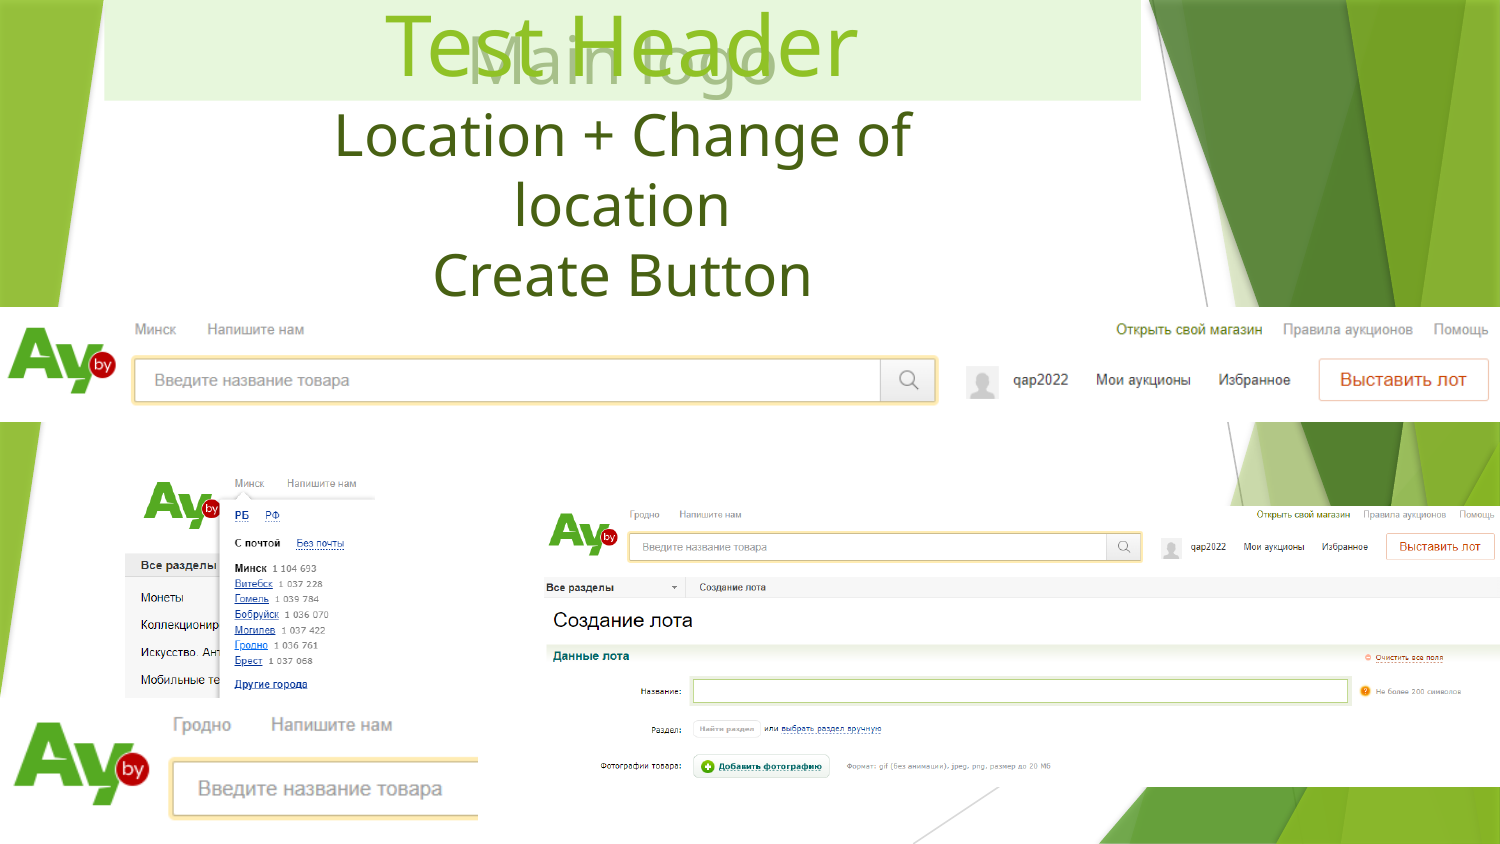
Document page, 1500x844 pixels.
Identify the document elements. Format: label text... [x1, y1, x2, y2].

picture [0, 306, 1500, 423]
title Test Header [104, 0, 1141, 101]
picture [0, 467, 478, 838]
text_box Main logo Location + Change of location Create Button [206, 222, 1039, 306]
picture [544, 506, 1500, 787]
